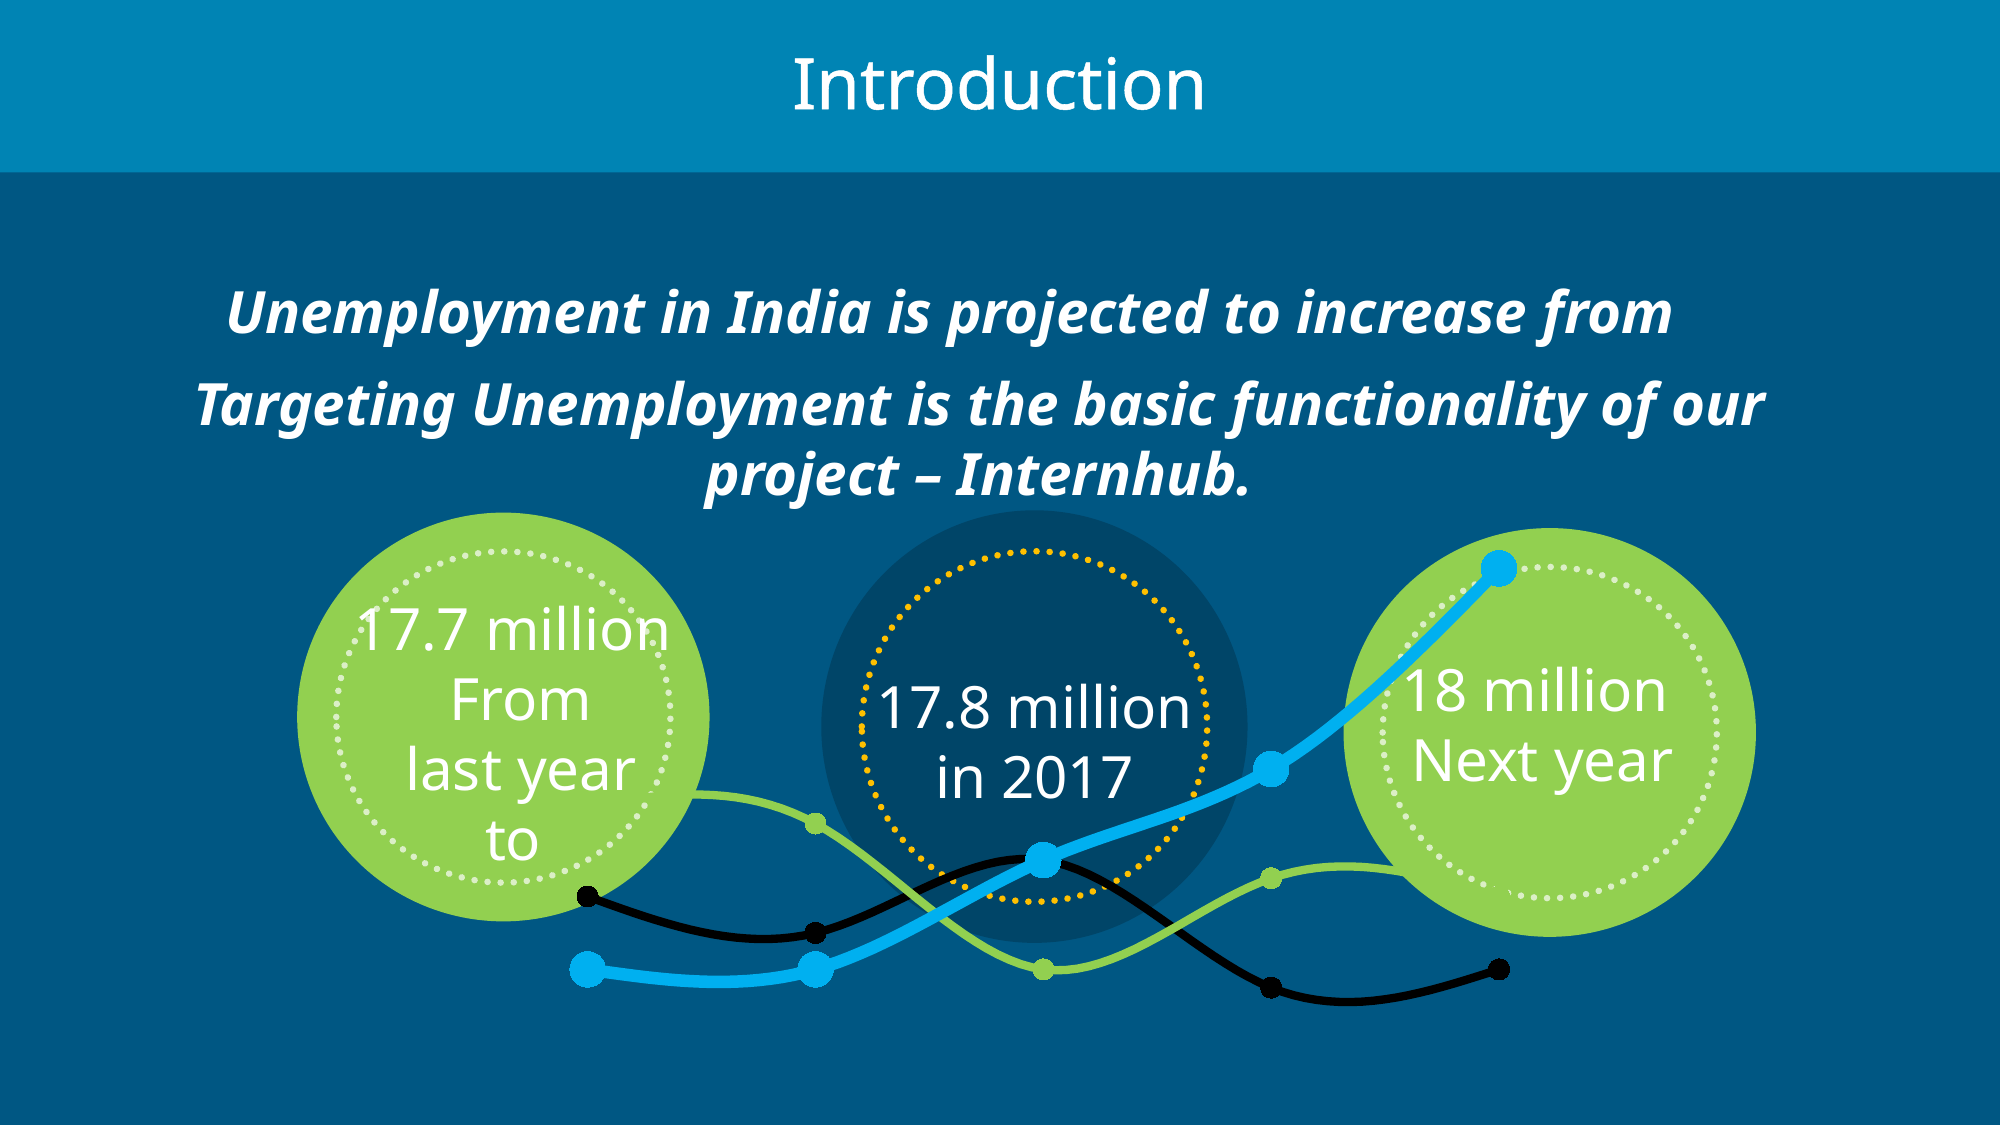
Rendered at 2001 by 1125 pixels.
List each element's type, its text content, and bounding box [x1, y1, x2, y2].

chart [473, 494, 1641, 1079]
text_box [1641, 528, 1756, 937]
text_box Targeting Unemployment is the basic functionality of our project – Internhub. [136, 359, 1823, 515]
text_box Unemployment in India is projected to increase from [107, 267, 1793, 353]
title Introduction [0, 0, 2000, 173]
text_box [297, 512, 473, 922]
